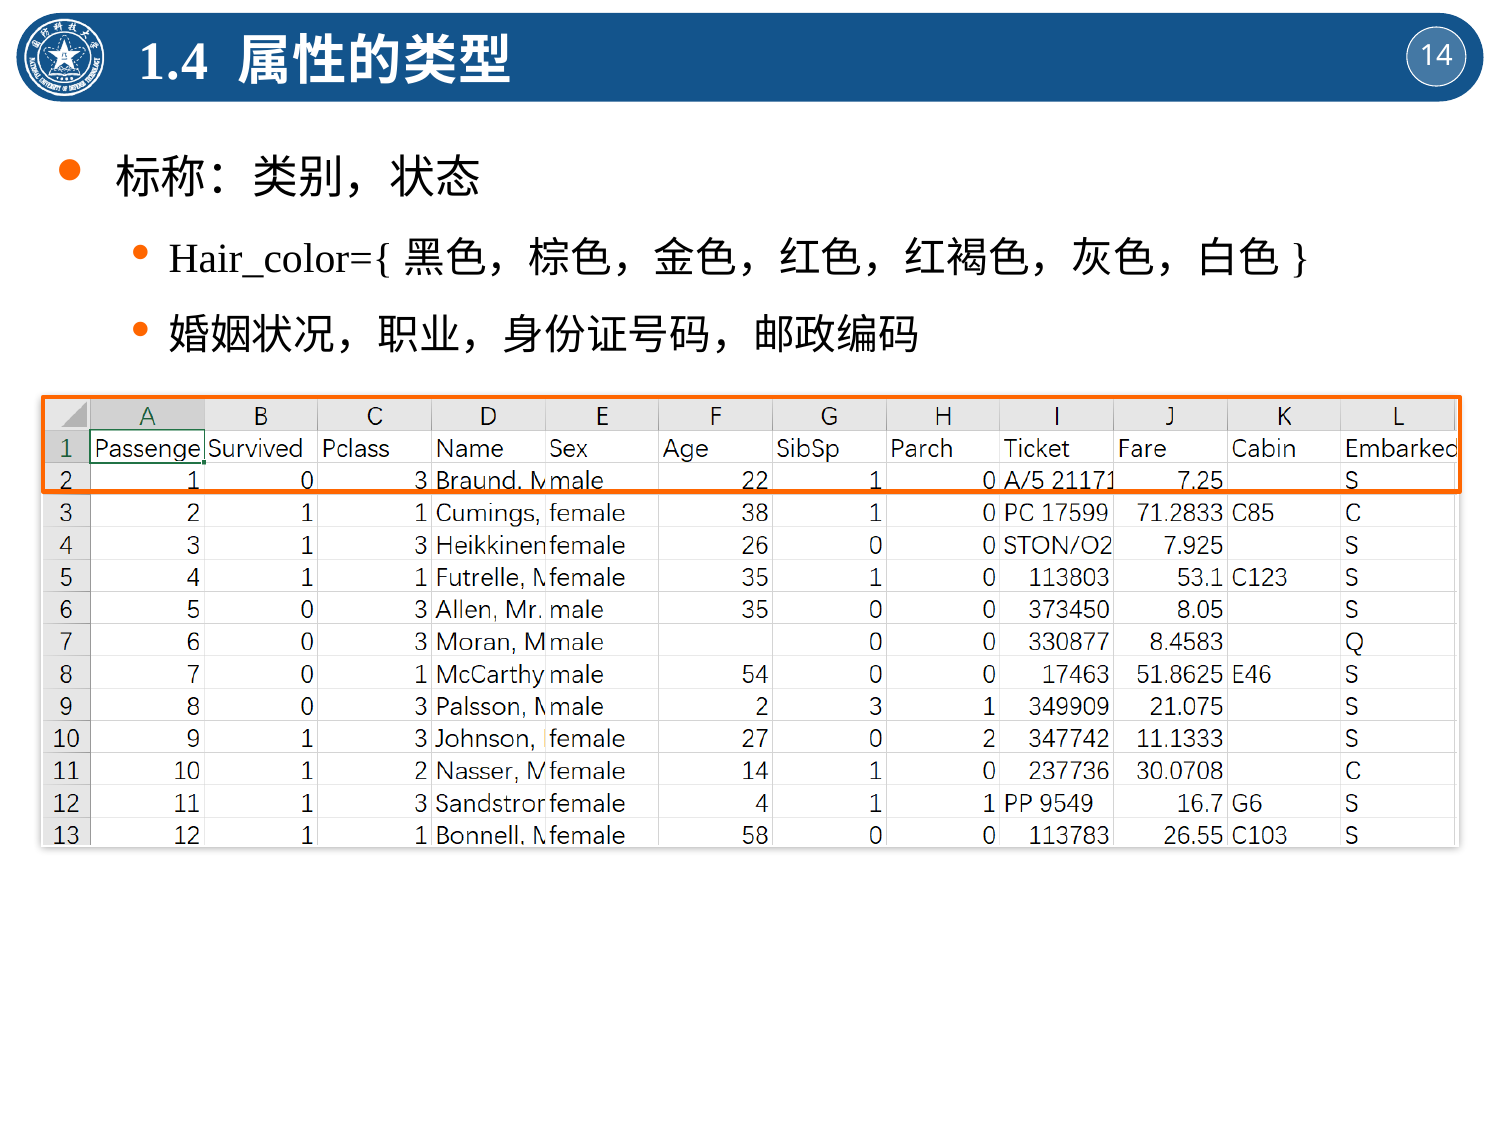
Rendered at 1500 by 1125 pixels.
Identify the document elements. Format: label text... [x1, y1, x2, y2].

text_box 1.4 属性的类型 [123, 17, 656, 98]
picture [16, 9, 111, 104]
picture [42, 396, 1458, 846]
list 标称：类别，状态 Hair_color={黑色，棕色，金色，红色，红褐色，灰色，白色} 婚姻状况，职业，身份证号码，邮政编码 [41, 124, 1459, 393]
